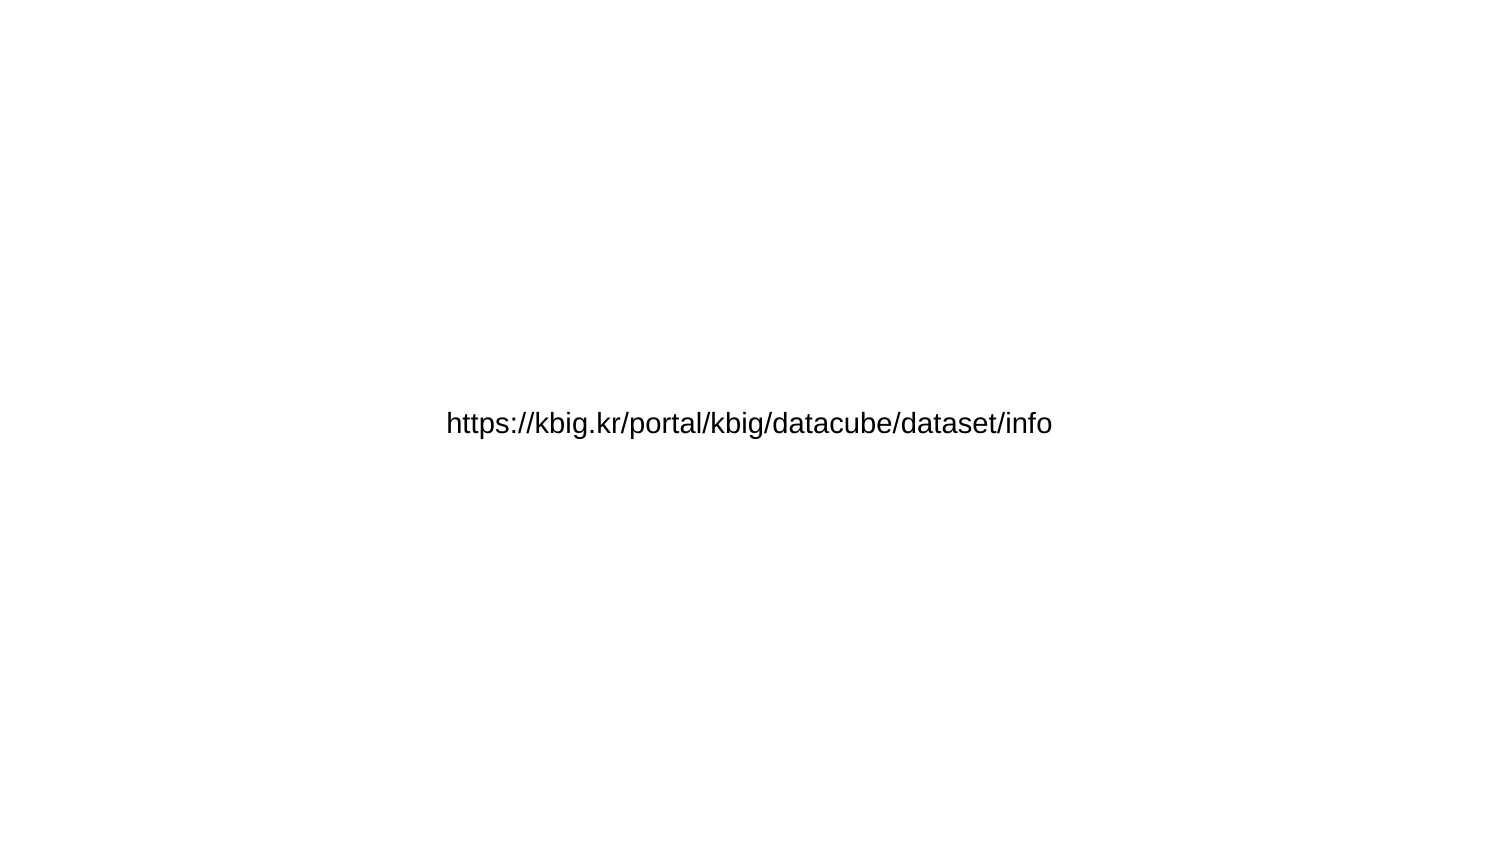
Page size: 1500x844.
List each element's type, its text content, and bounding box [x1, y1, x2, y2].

text_box https://kbig.kr/portal/kbig/datacube/dataset/info [431, 396, 1069, 447]
